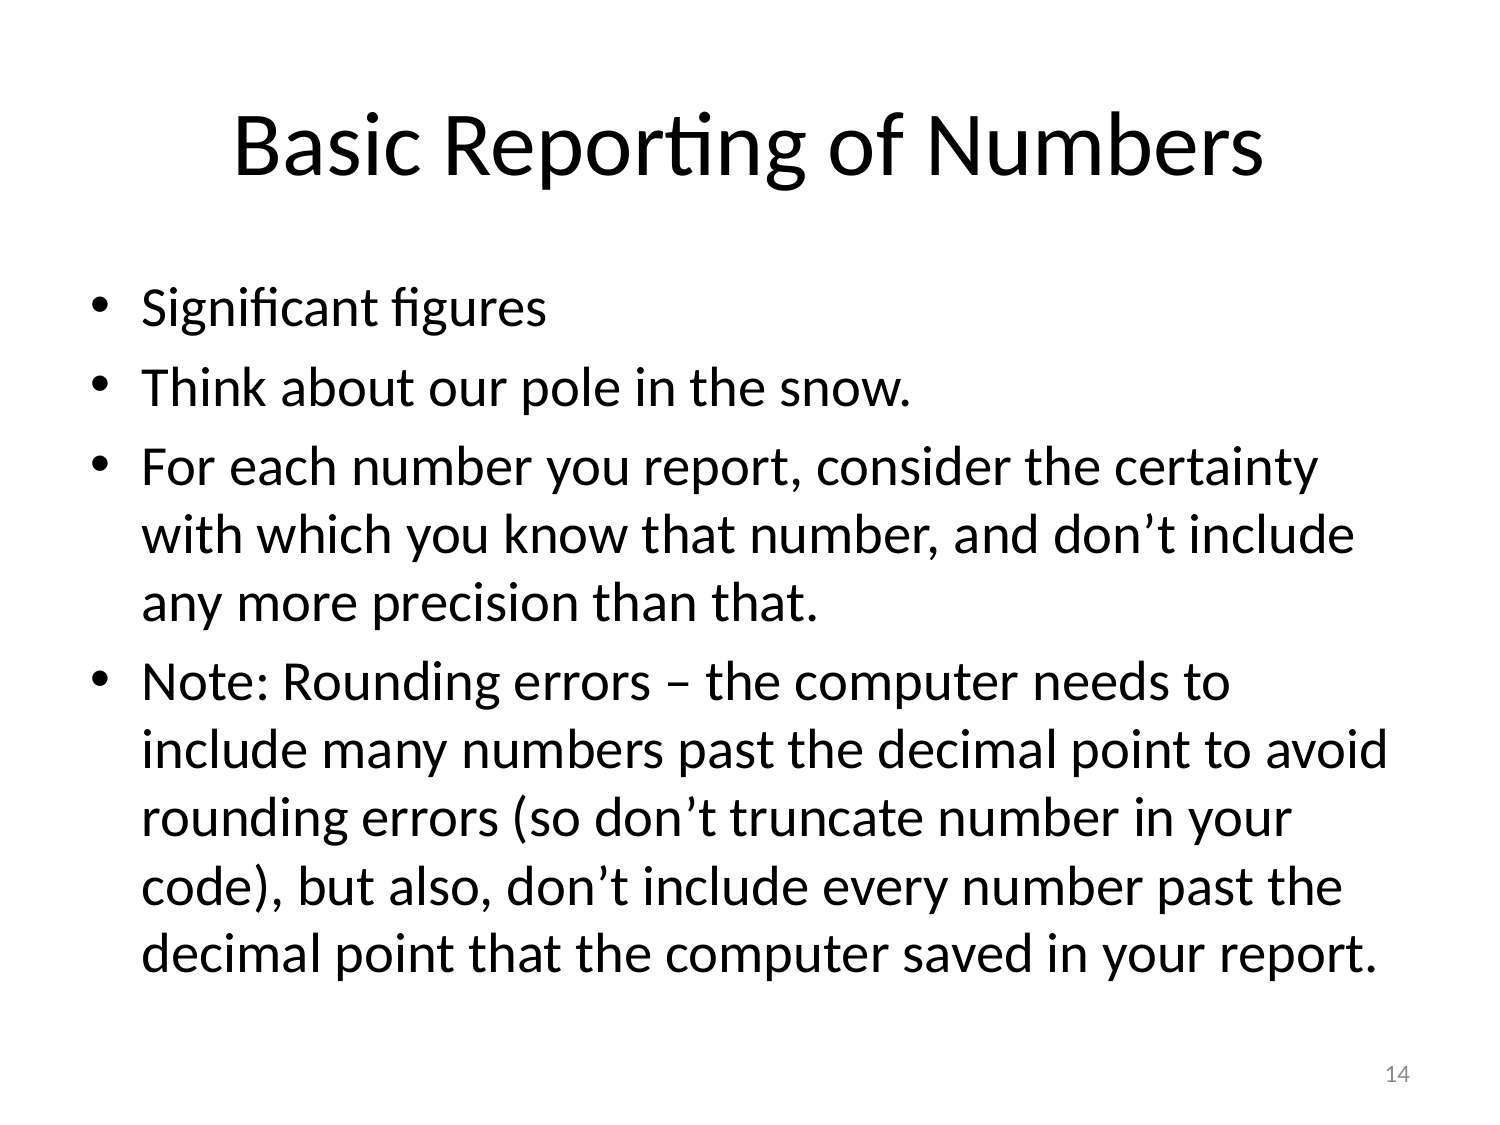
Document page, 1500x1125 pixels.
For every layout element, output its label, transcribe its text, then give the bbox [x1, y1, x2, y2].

list Significant figures Think about our pole in the snow. For each number you report, consider the certainty with which you know that number, and don’t include any more precision than that. Note: Rounding errors – the computer needs to include many numbers past the decimal point to avoid rounding errors (so don’t truncate number in your code), but also, don’t include every number past the decimal point that the computer saved in your report. [74, 262, 1426, 1006]
slide_number 14 [1074, 1042, 1425, 1103]
title Basic Reporting of Numbers [74, 44, 1426, 233]
